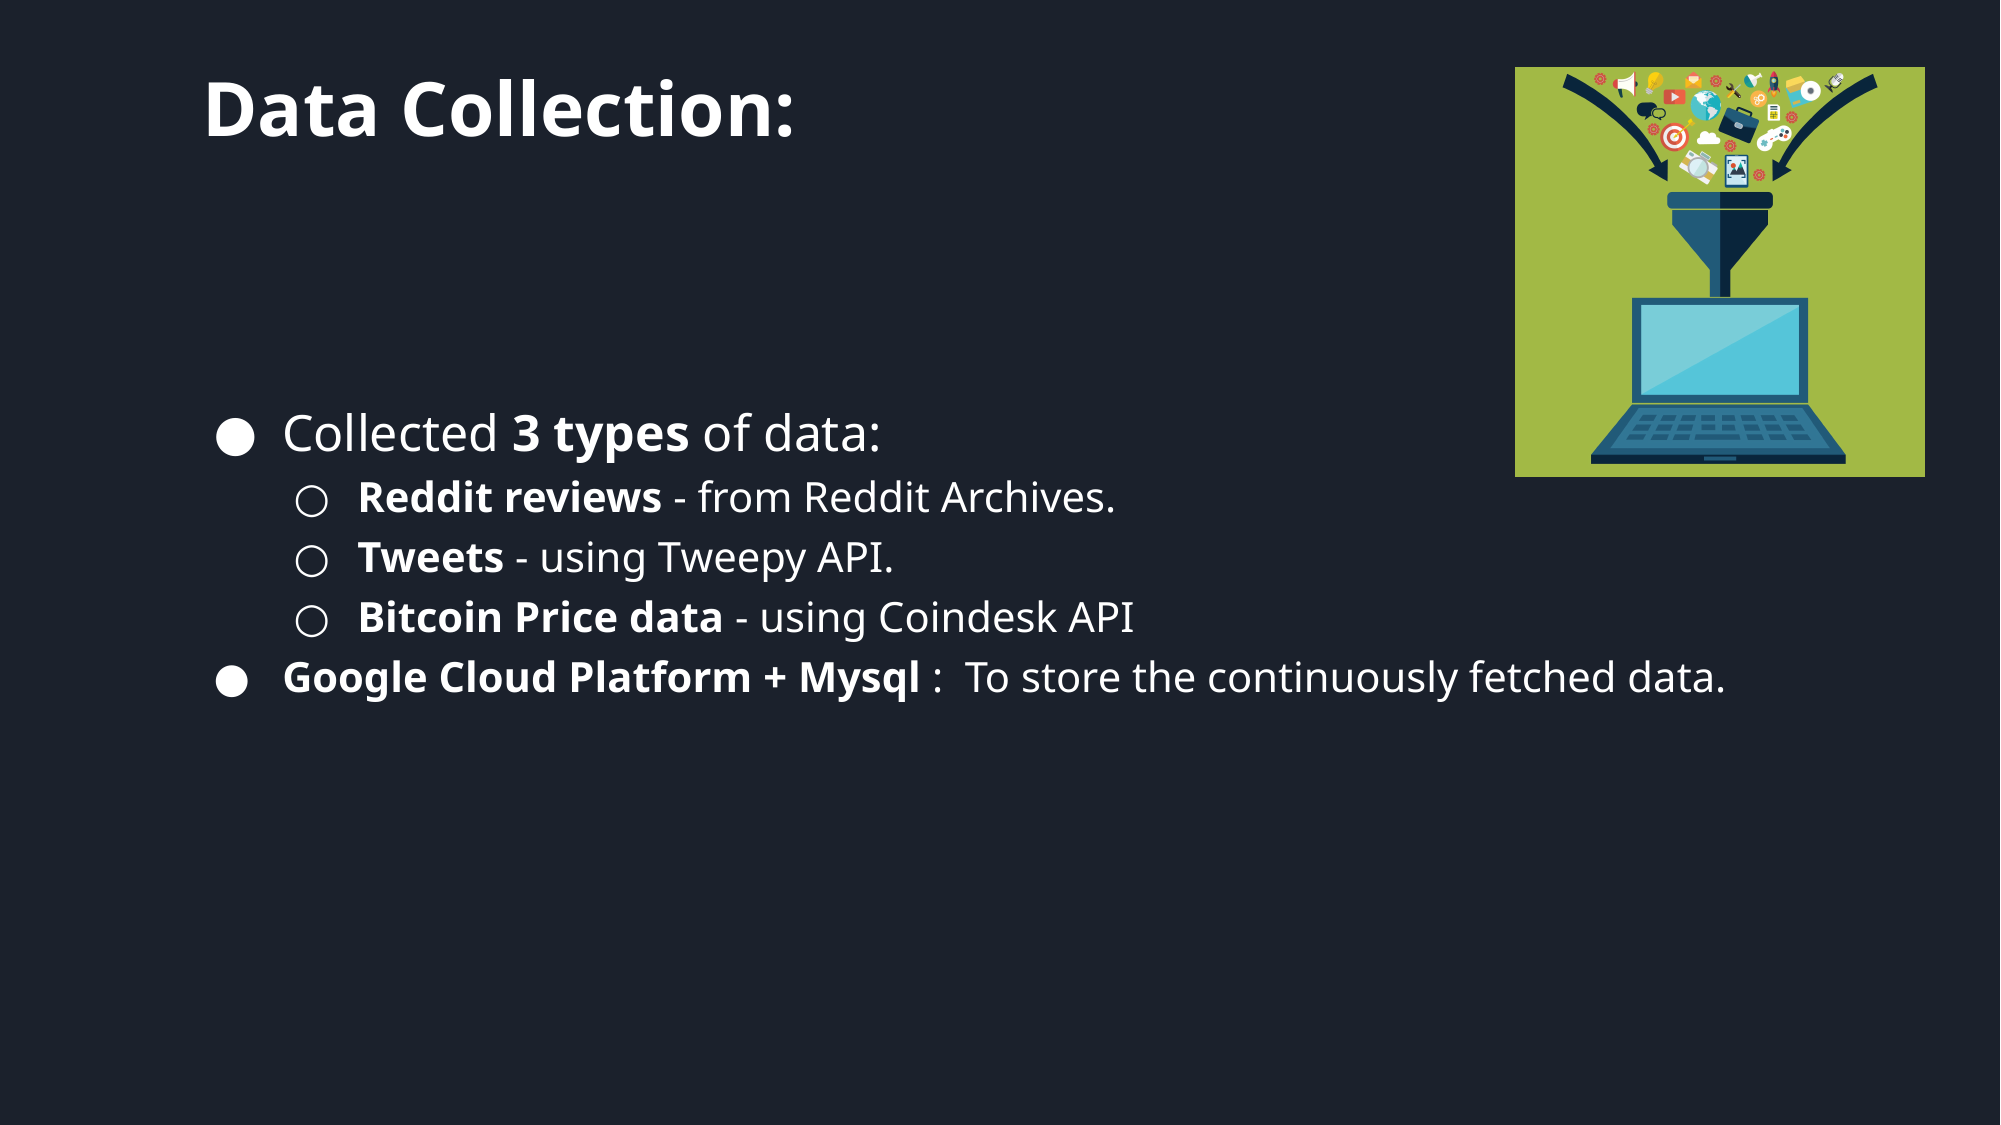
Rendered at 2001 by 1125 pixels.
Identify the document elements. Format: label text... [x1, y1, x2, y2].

title Data Collection: [187, 30, 1805, 195]
picture [1515, 67, 1925, 478]
list Collected 3 types of data: Reddit reviews - from Reddit Archives. Tweets - using Tweepy API. Bitcoin Price data - using Coindesk API Google Cloud Platform + Mysql : To store the continuously fetched data. [187, 369, 1813, 950]
